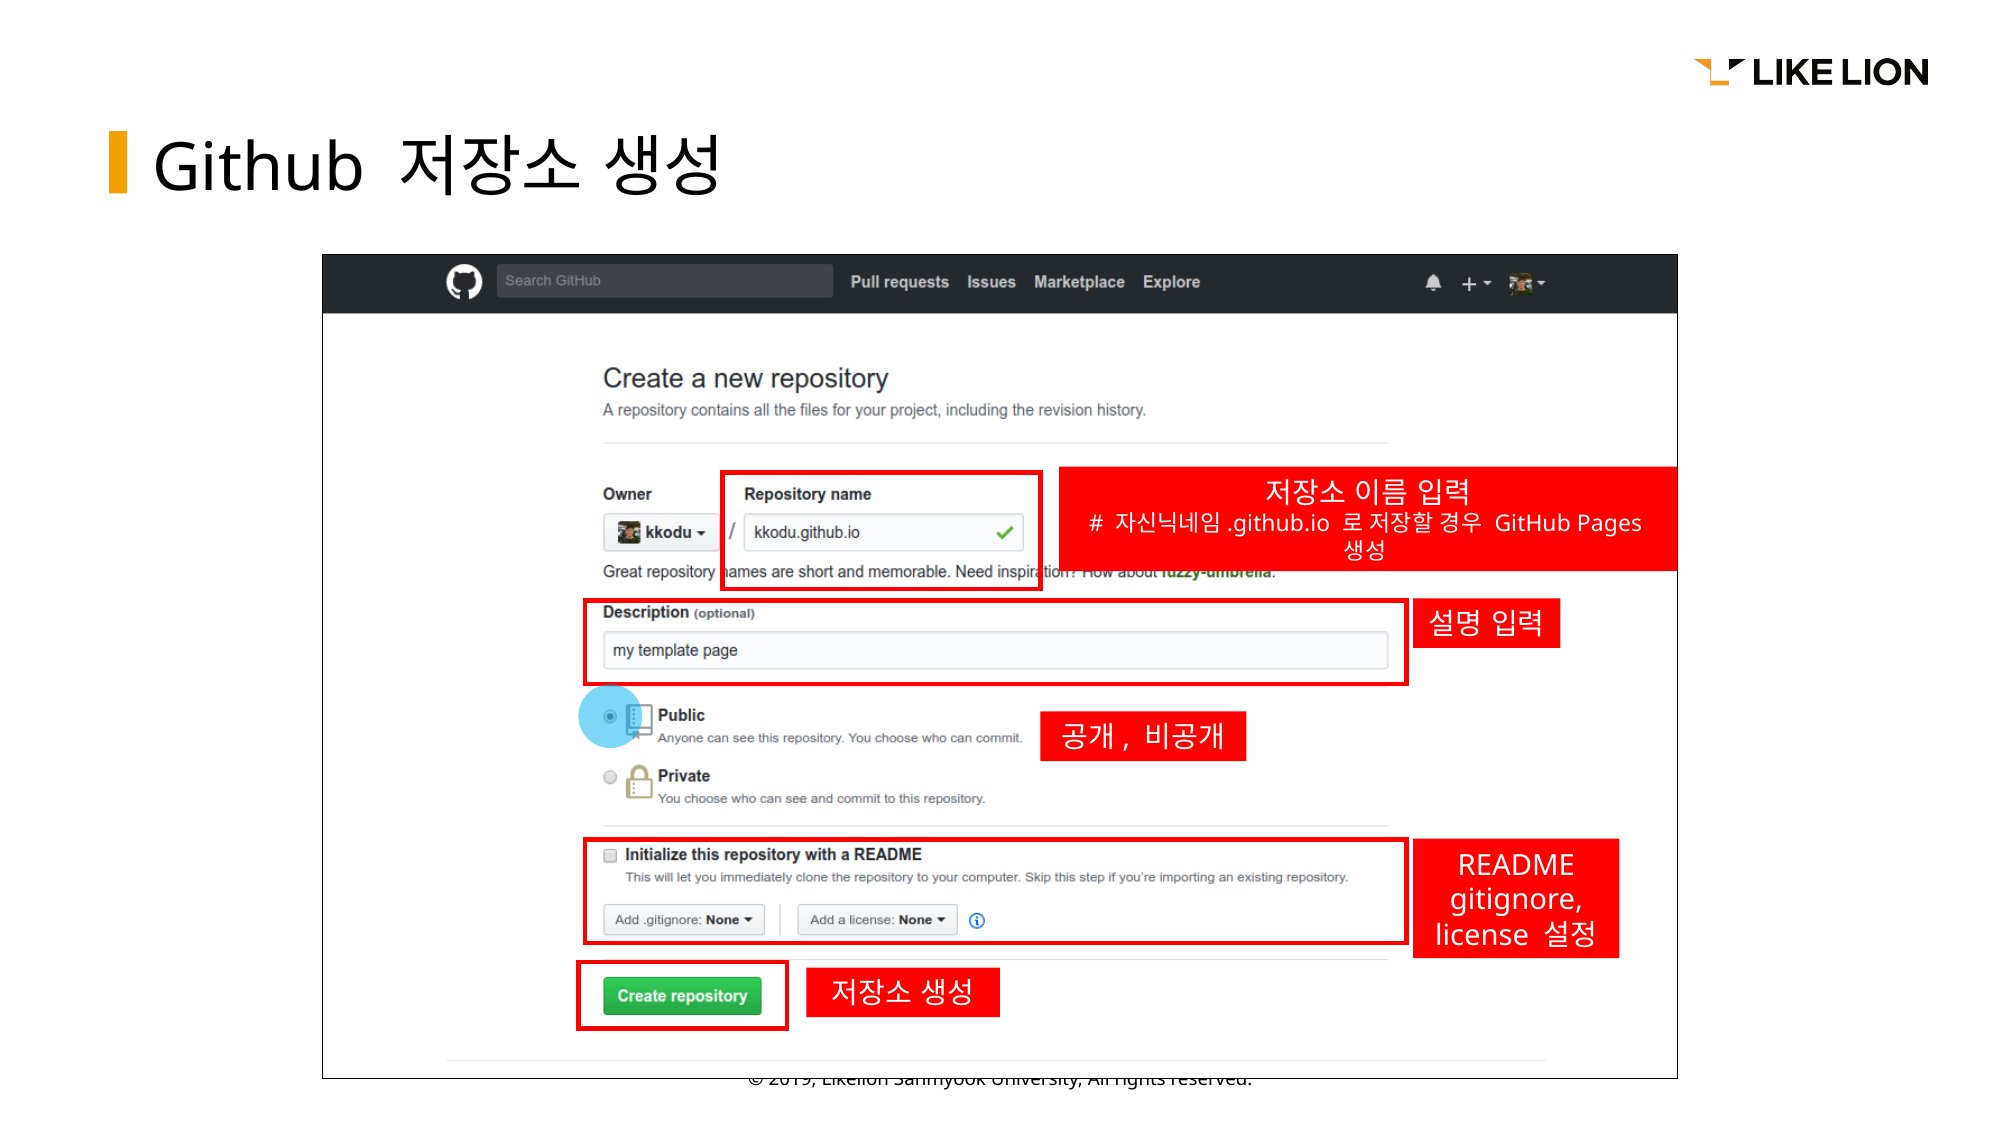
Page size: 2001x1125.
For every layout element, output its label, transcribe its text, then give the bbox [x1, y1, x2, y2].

picture [1693, 58, 1928, 88]
picture [322, 254, 1678, 1079]
title Github 저장소 생성 [137, 59, 1863, 278]
